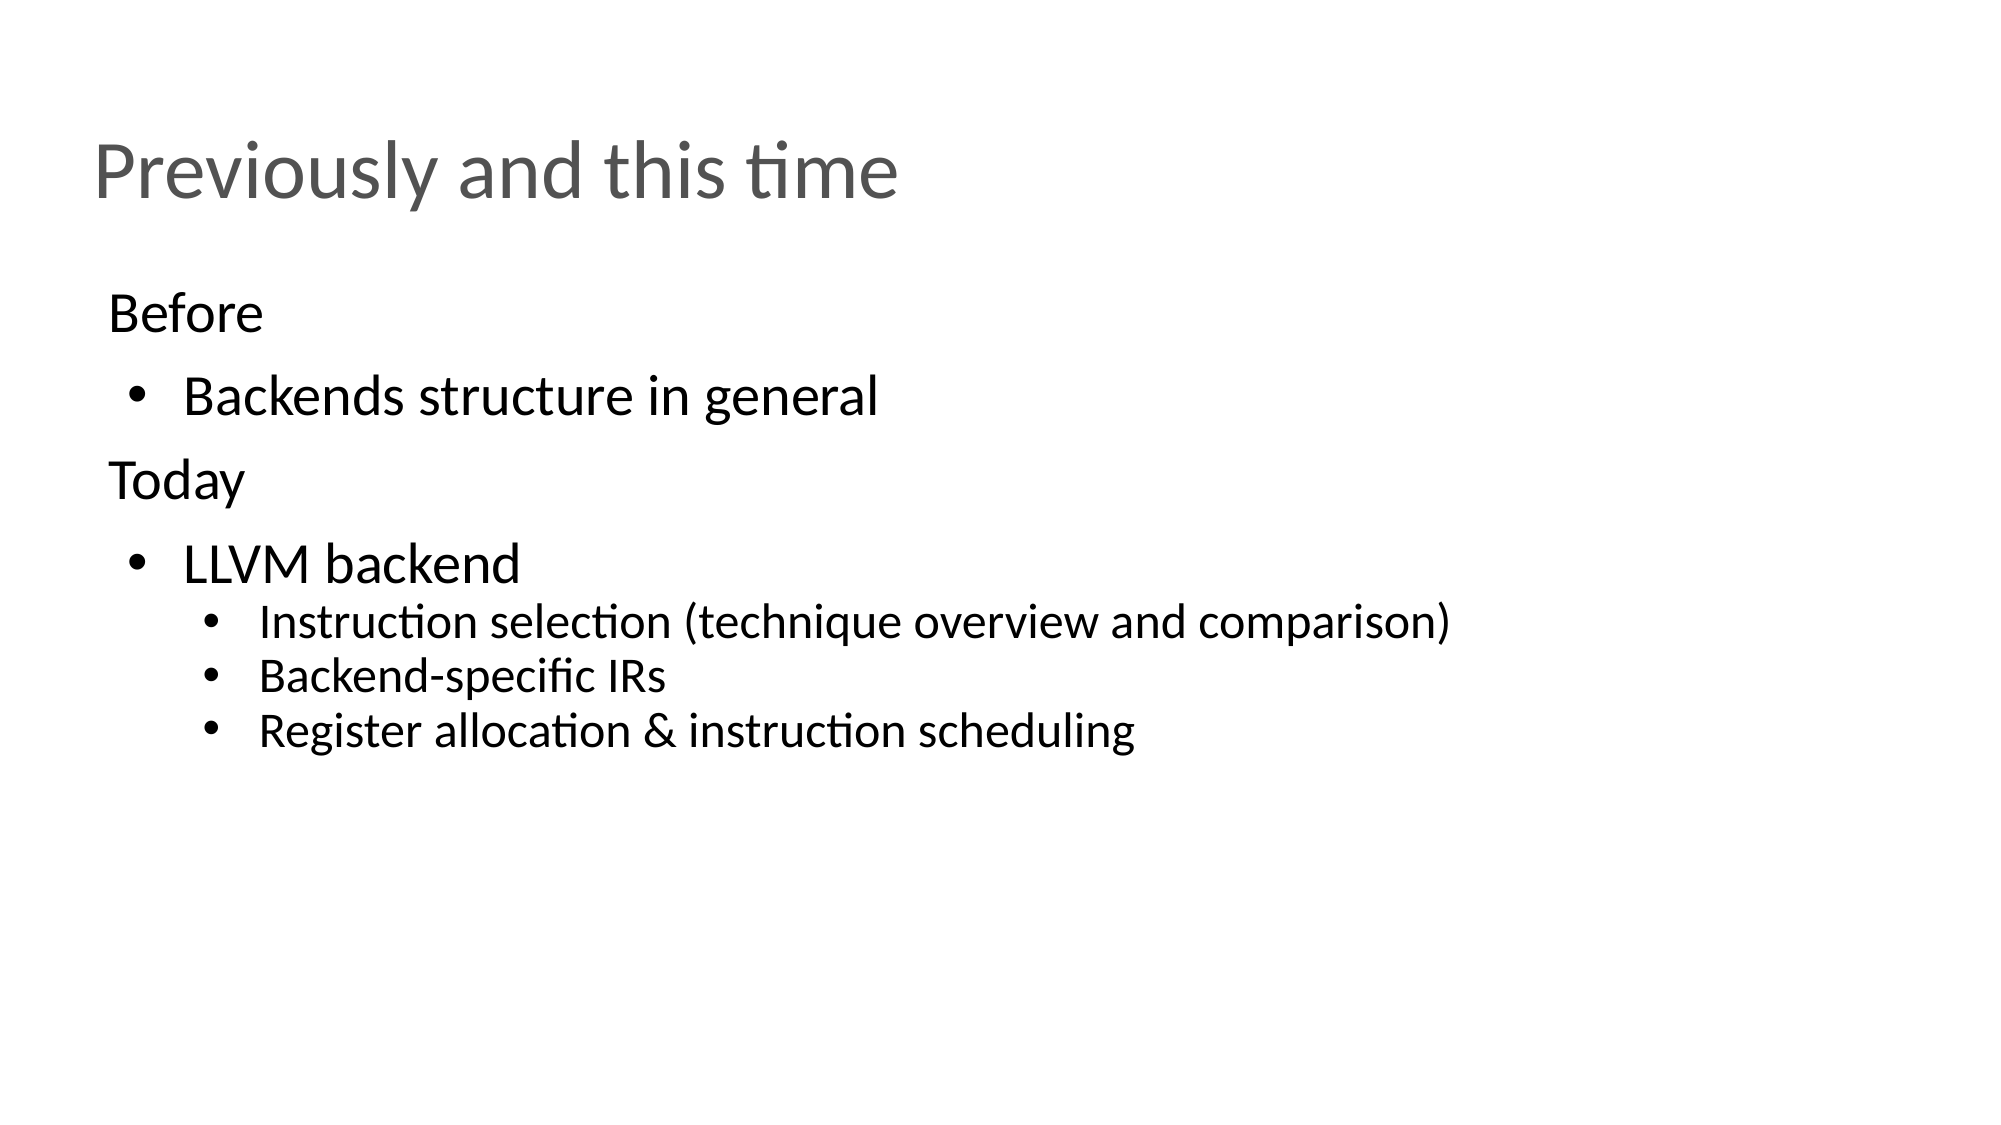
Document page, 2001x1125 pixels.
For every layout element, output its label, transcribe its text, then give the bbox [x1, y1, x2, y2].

list Before Backends structure in general Today LLVM backend Instruction selection (technique overview and comparison) Backend-specific IRs Register allocation & instruction scheduling [93, 274, 1900, 1025]
title Previously and this time [93, 93, 1900, 250]
